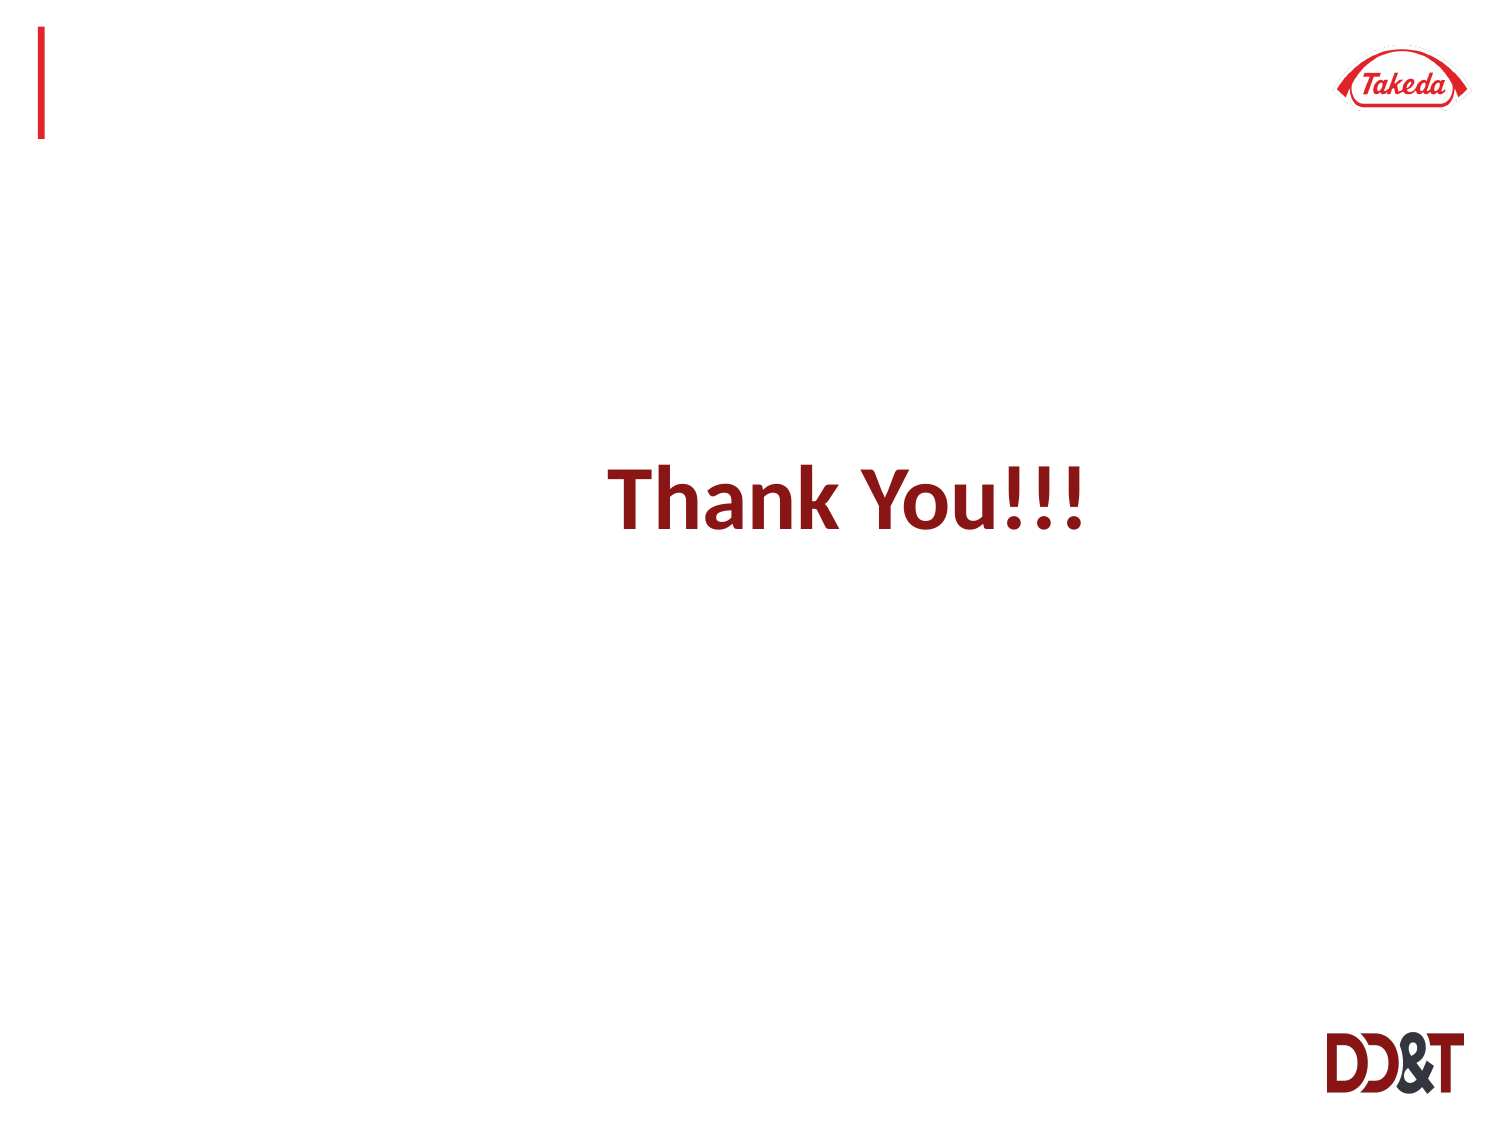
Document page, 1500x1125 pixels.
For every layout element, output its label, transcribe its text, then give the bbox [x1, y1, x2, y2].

picture [1327, 1032, 1464, 1094]
title Thank You!!! [95, 469, 1319, 582]
picture [1332, 45, 1472, 111]
